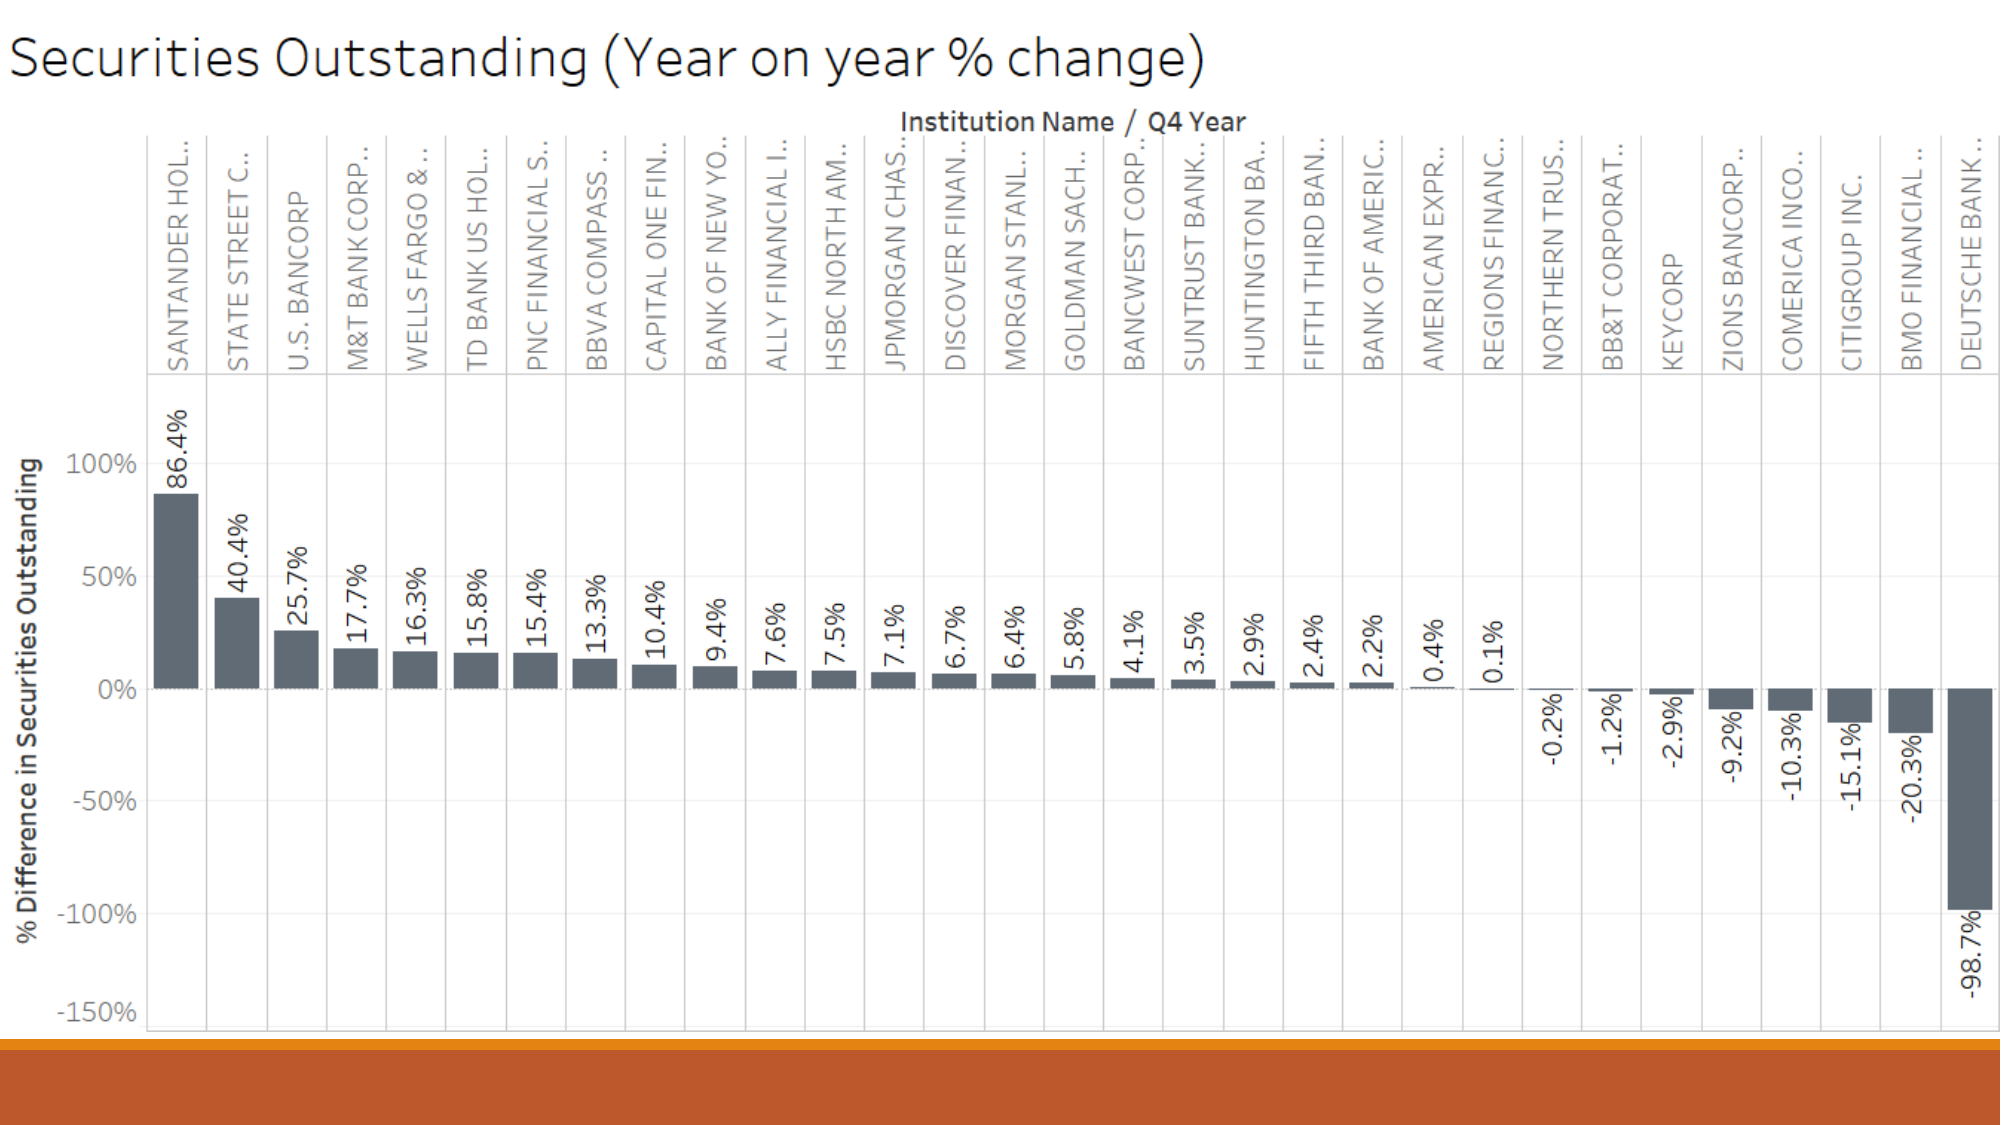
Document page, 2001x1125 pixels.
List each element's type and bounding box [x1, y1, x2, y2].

picture [7, 17, 2000, 1032]
